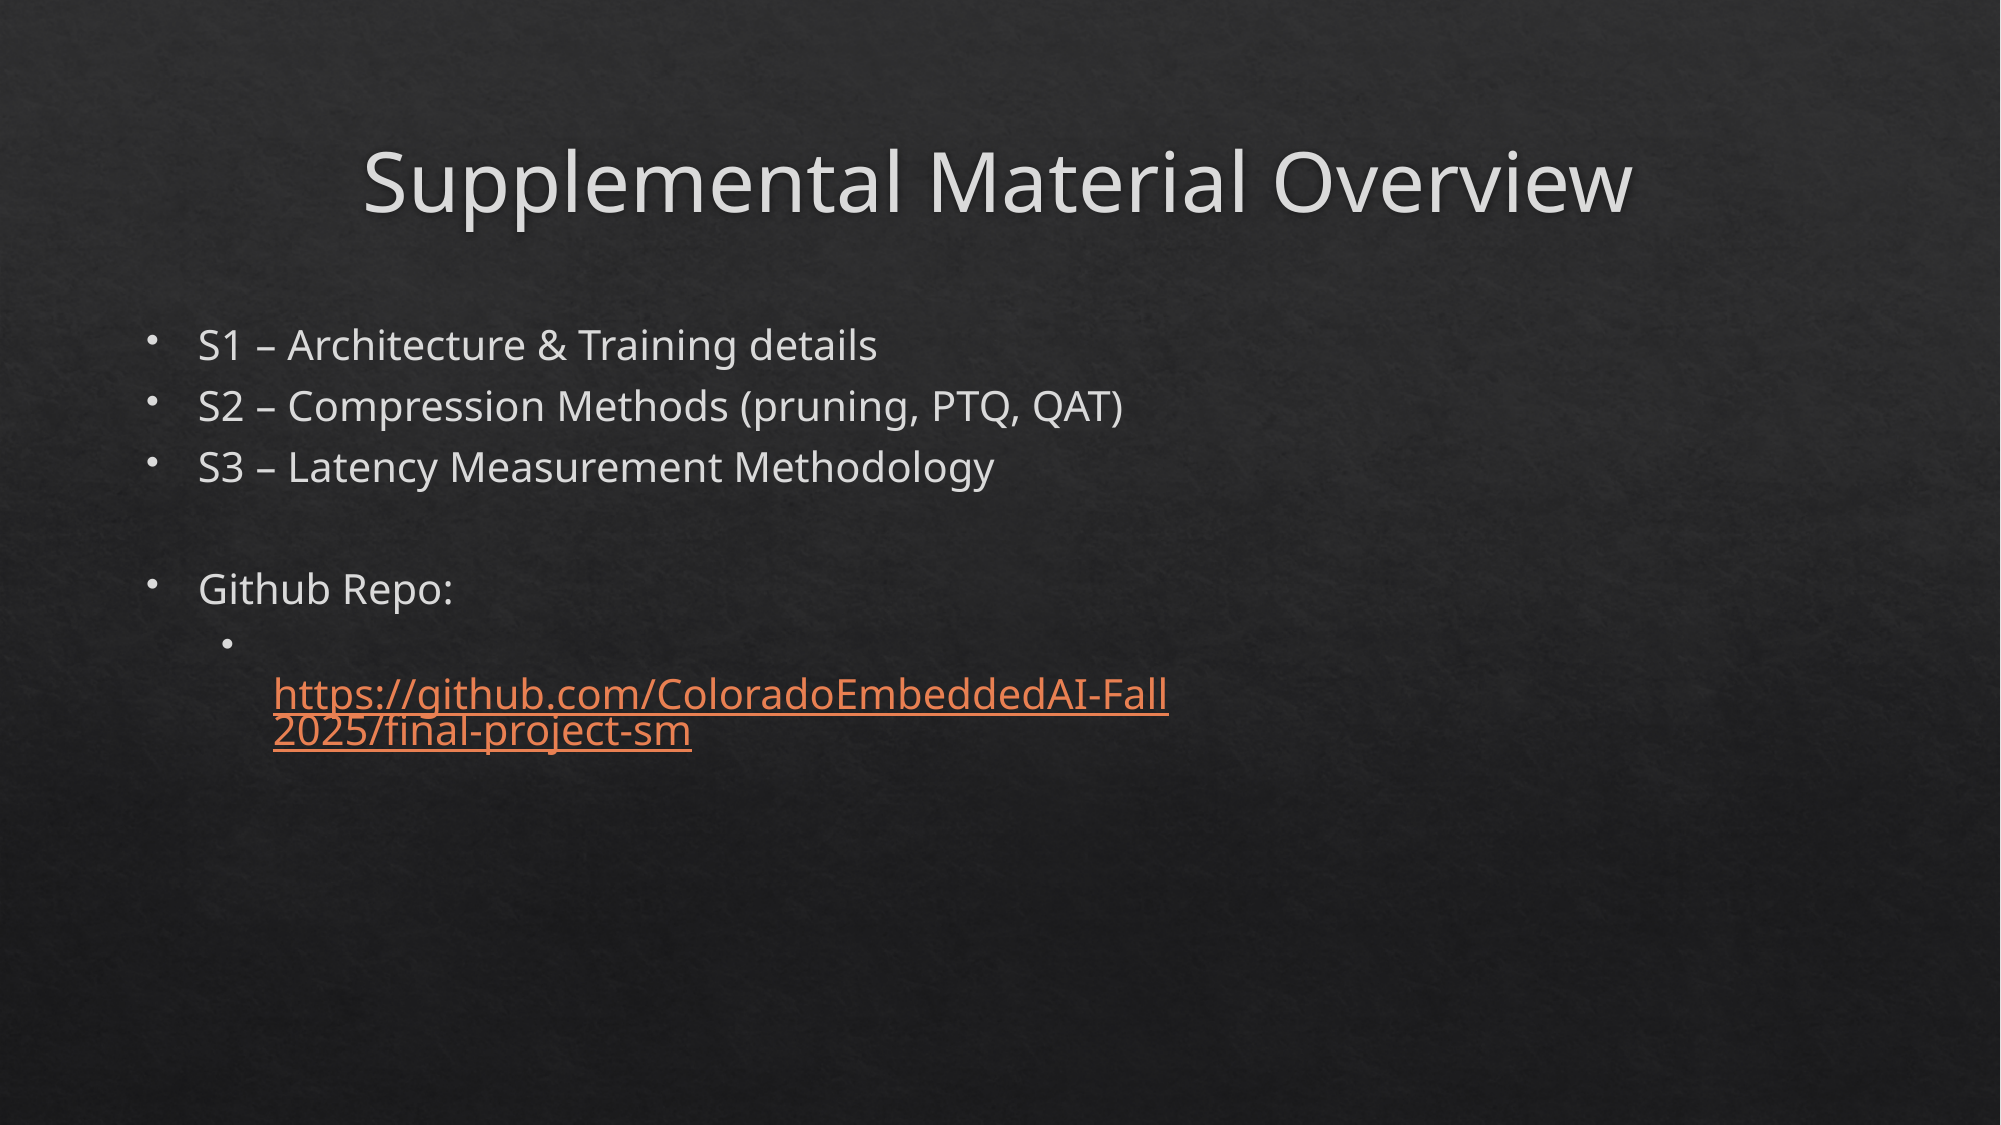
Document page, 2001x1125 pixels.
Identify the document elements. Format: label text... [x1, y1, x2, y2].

text_box S1 – Architecture & Training details S2 – Compression Methods (pruning, PTQ, QAT) S3 – Latency Measurement Methodology Github Repo: https://github.com/ColoradoEmbeddedAI-Fall2025/final-project-sm [126, 321, 1192, 726]
list [126, 726, 802, 928]
title Supplemental Material Overview [149, 99, 1849, 260]
